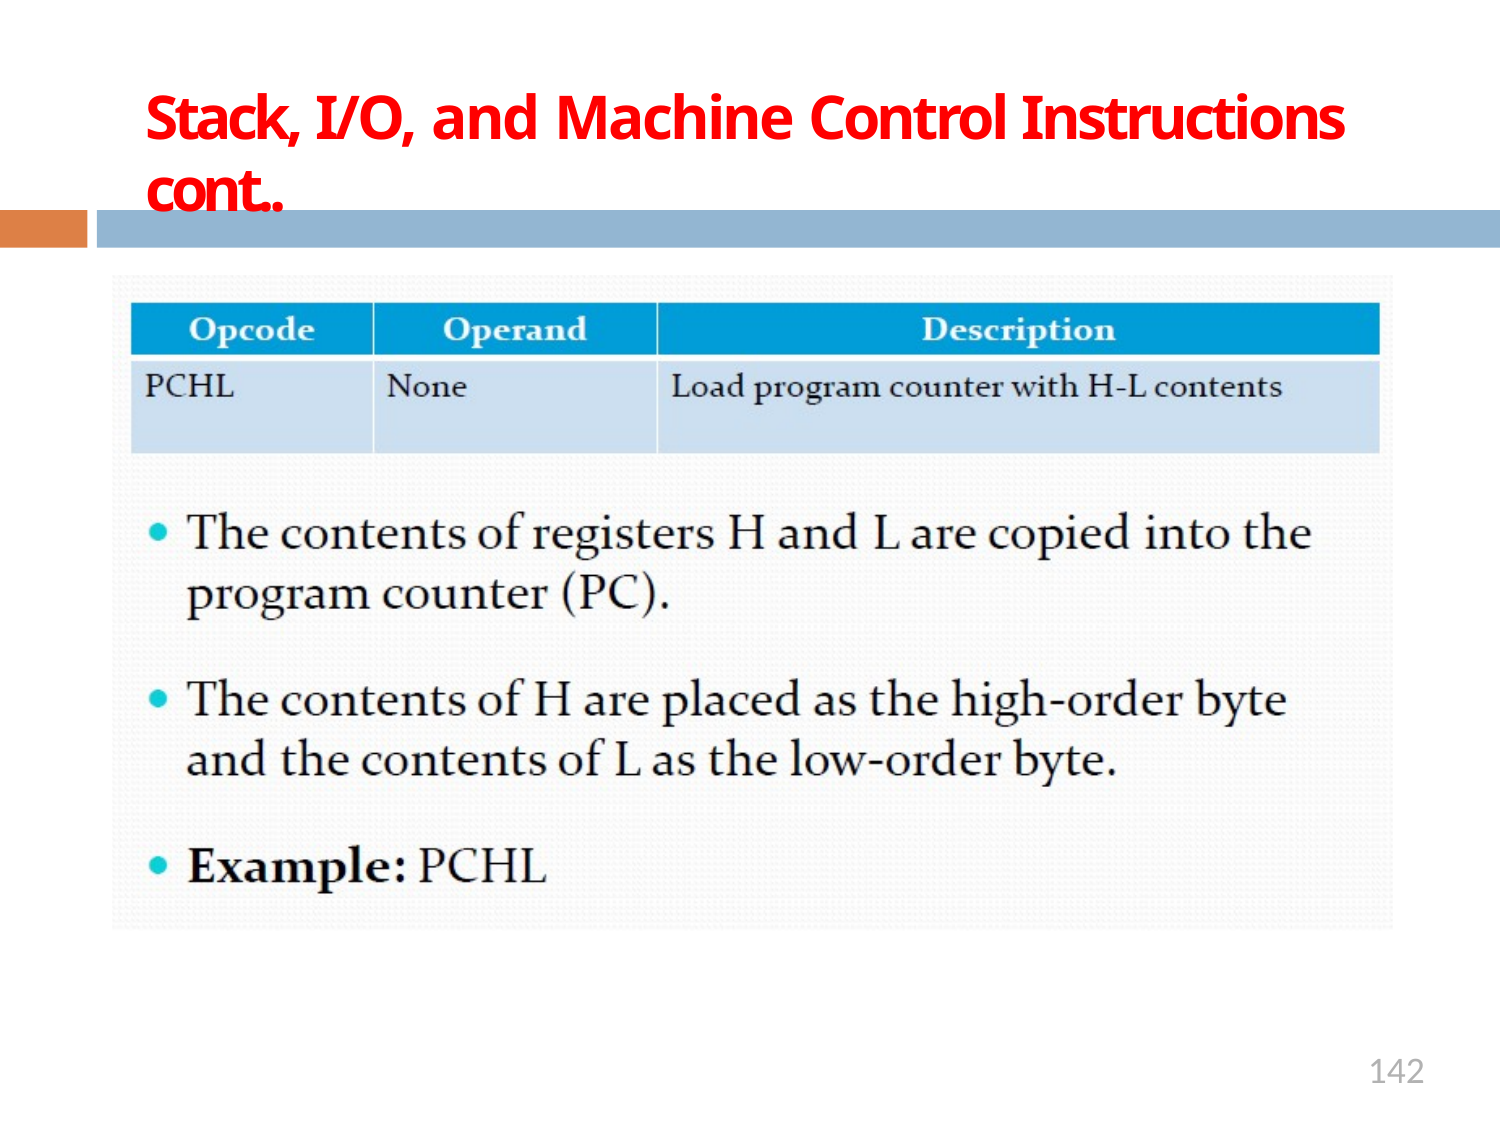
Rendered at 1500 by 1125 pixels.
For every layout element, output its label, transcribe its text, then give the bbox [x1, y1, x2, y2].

text_box [112, 275, 1393, 931]
title Stack, I/O, and Machine Control Instructions cont.. [143, 76, 1397, 267]
slide_number 142 [1080, 1046, 1425, 1103]
